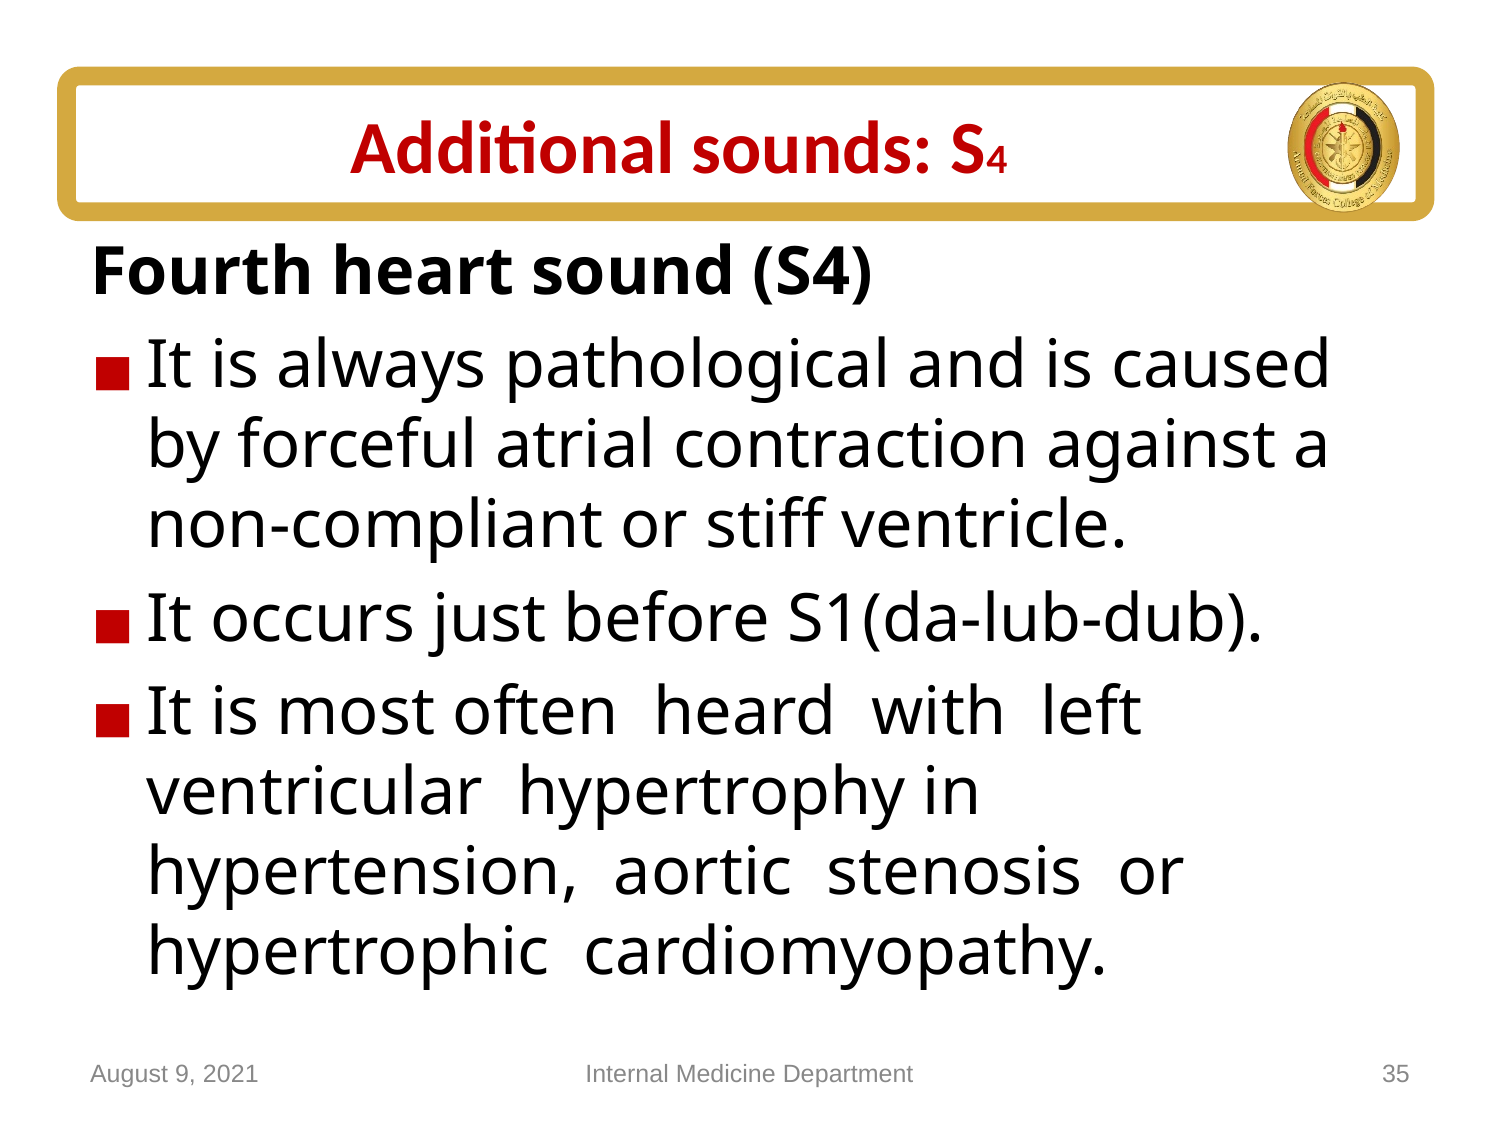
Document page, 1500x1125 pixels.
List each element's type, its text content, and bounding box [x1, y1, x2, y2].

title Additional sounds: S4 [66, 98, 1292, 189]
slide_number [75, 1042, 425, 1103]
picture [1292, 82, 1400, 213]
footer Internal Medicine Department [512, 1042, 988, 1103]
slide_number 35 [1074, 1042, 1425, 1103]
list Fourth heart sound (S4) It is always pathological and is caused by forceful atrial contraction against a non-compliant or stiff ventricle. It occurs just before S1(da-lub-dub). It is most often heard with left ventricular hypertrophy in hypertension, aortic stenosis or hypertrophic cardiomyopathy. [75, 219, 1425, 1083]
